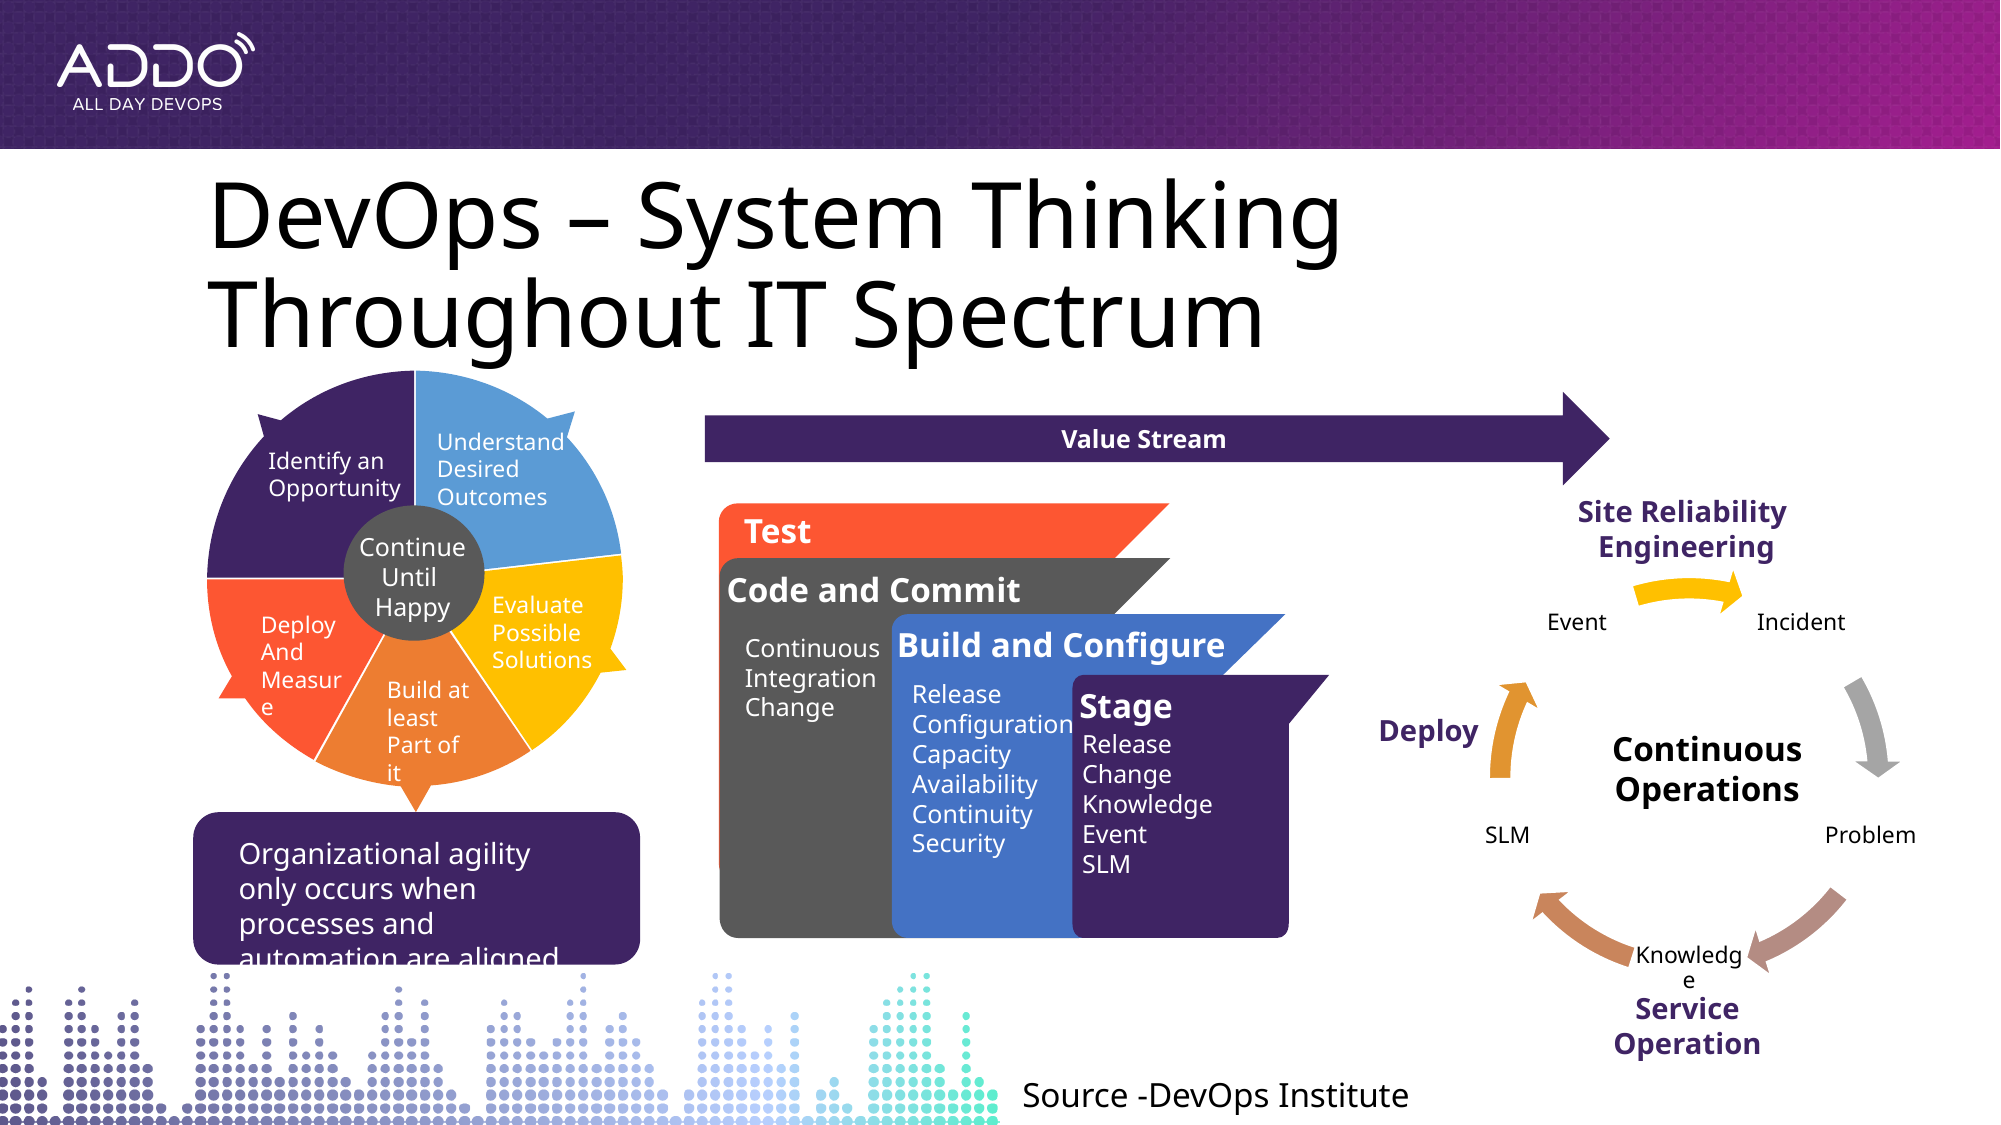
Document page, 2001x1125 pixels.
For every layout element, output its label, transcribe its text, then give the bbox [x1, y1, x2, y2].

text_box [1037, 614, 1286, 658]
text_box Release Change Knowledge Event SLM [1067, 721, 1228, 886]
text_box [192, 813, 642, 966]
text_box DevOps – System Thinking Throughout IT Spectrum [193, 162, 1726, 346]
text_box Service Operation [1598, 1026, 1777, 1068]
text_box Source -DevOps Institute [1007, 1066, 1426, 1125]
text_box Site Reliability Engineering [1563, 485, 1810, 562]
text_box Deploy [1363, 705, 1442, 756]
text_box Value Stream [1046, 416, 1242, 461]
text_box [703, 389, 1612, 488]
text_box [726, 558, 1171, 614]
text_box [891, 730, 1079, 938]
text_box [1072, 674, 1330, 938]
picture [57, 32, 255, 110]
picture [0, 973, 1000, 1125]
text_box Code and Commit [711, 562, 1037, 617]
text_box Build and Configure [882, 616, 1241, 672]
text_box Organizational agility only occurs when processes and automation are aligned. [223, 827, 602, 983]
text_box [1442, 562, 1936, 1026]
text_box [718, 505, 732, 562]
text_box [827, 503, 1170, 558]
text_box Stage [1090, 677, 1188, 721]
text_box [719, 617, 1079, 939]
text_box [207, 370, 627, 813]
text_box Release Configuration Capacity Availability Continuity Security [897, 670, 1090, 866]
text_box Test [729, 503, 827, 558]
text_box Continuous Integration Change [729, 624, 899, 730]
